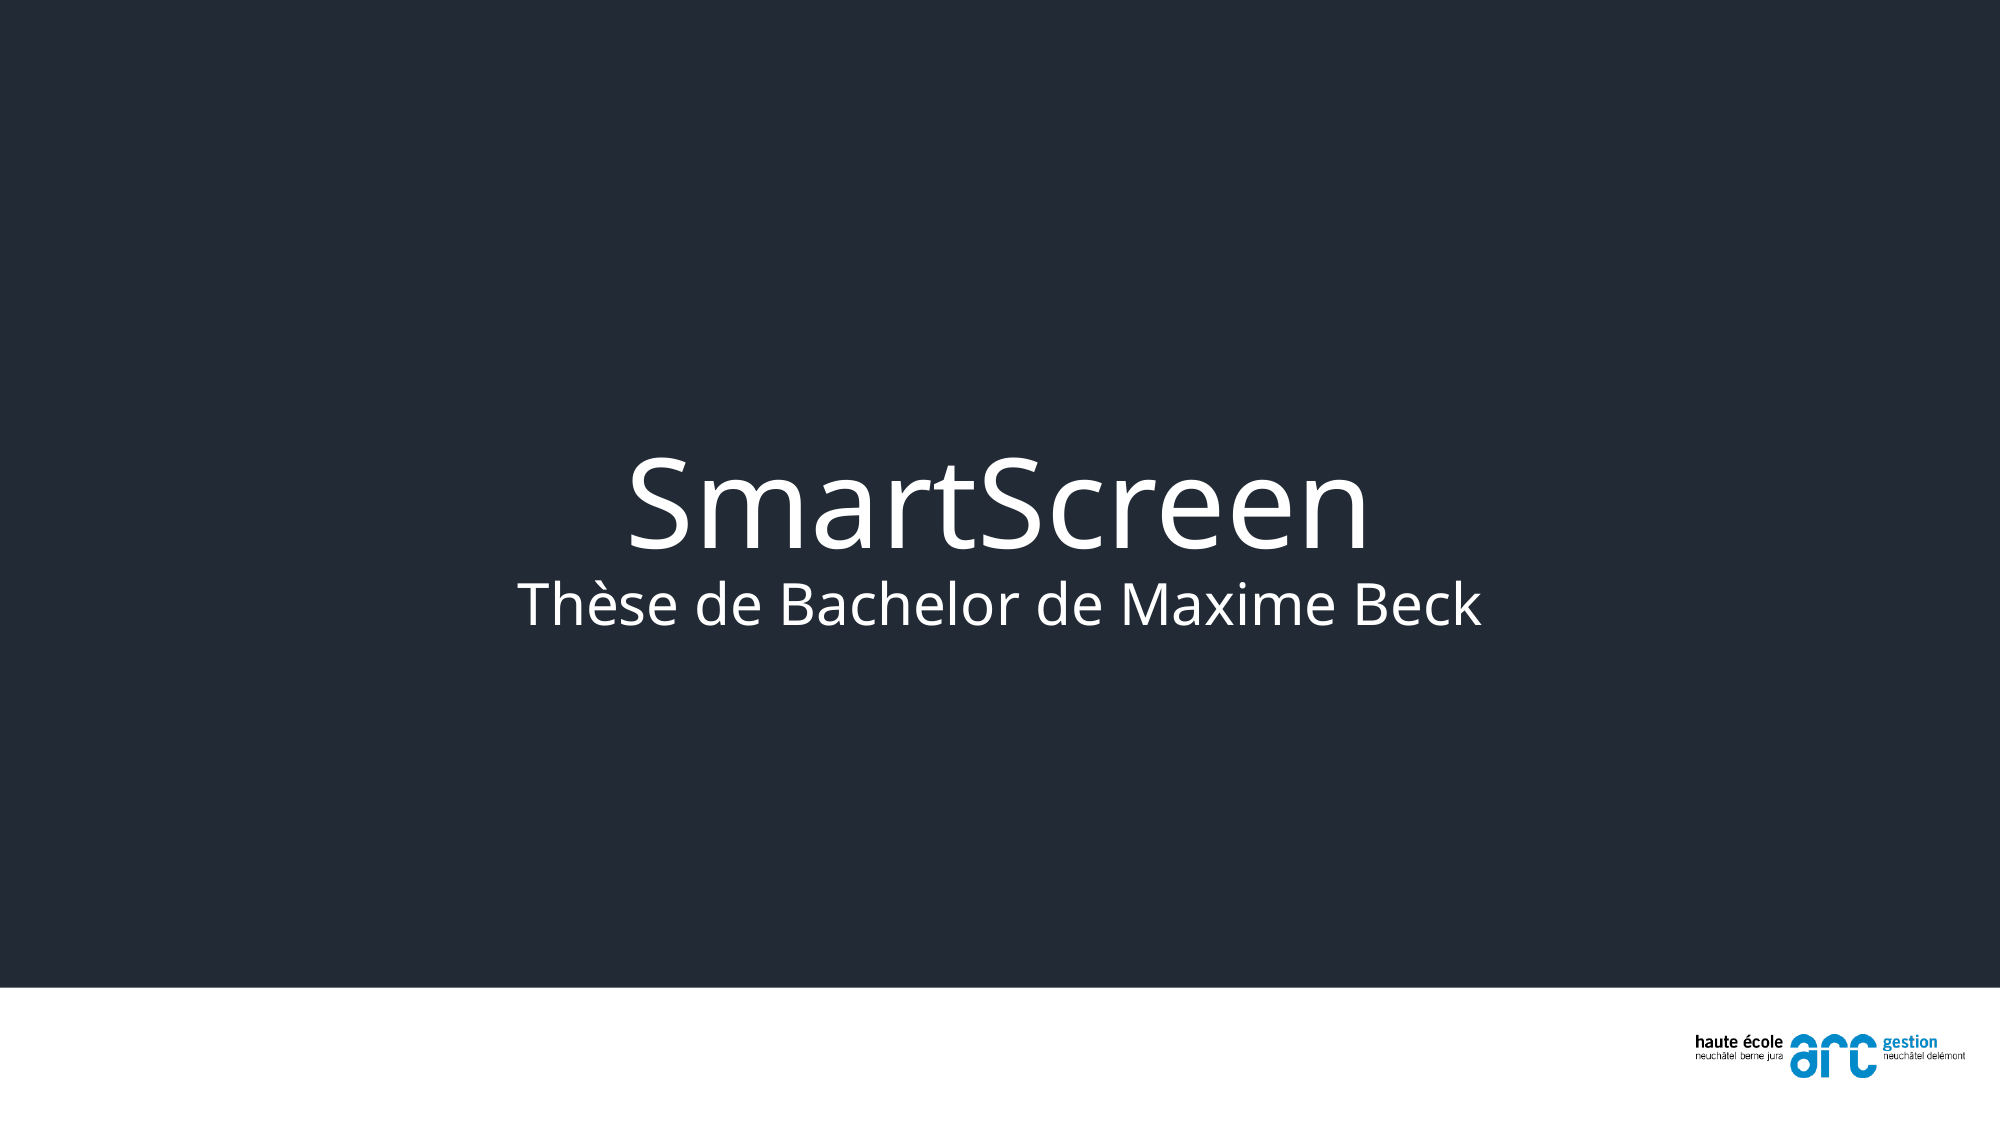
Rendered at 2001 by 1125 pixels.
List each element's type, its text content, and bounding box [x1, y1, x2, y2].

title SmartScreen [78, 429, 1922, 567]
picture [1798, 1059, 1809, 1071]
text_box Thèse de Bachelor de Maxime Beck [78, 567, 1922, 646]
picture [1696, 1034, 1965, 1078]
